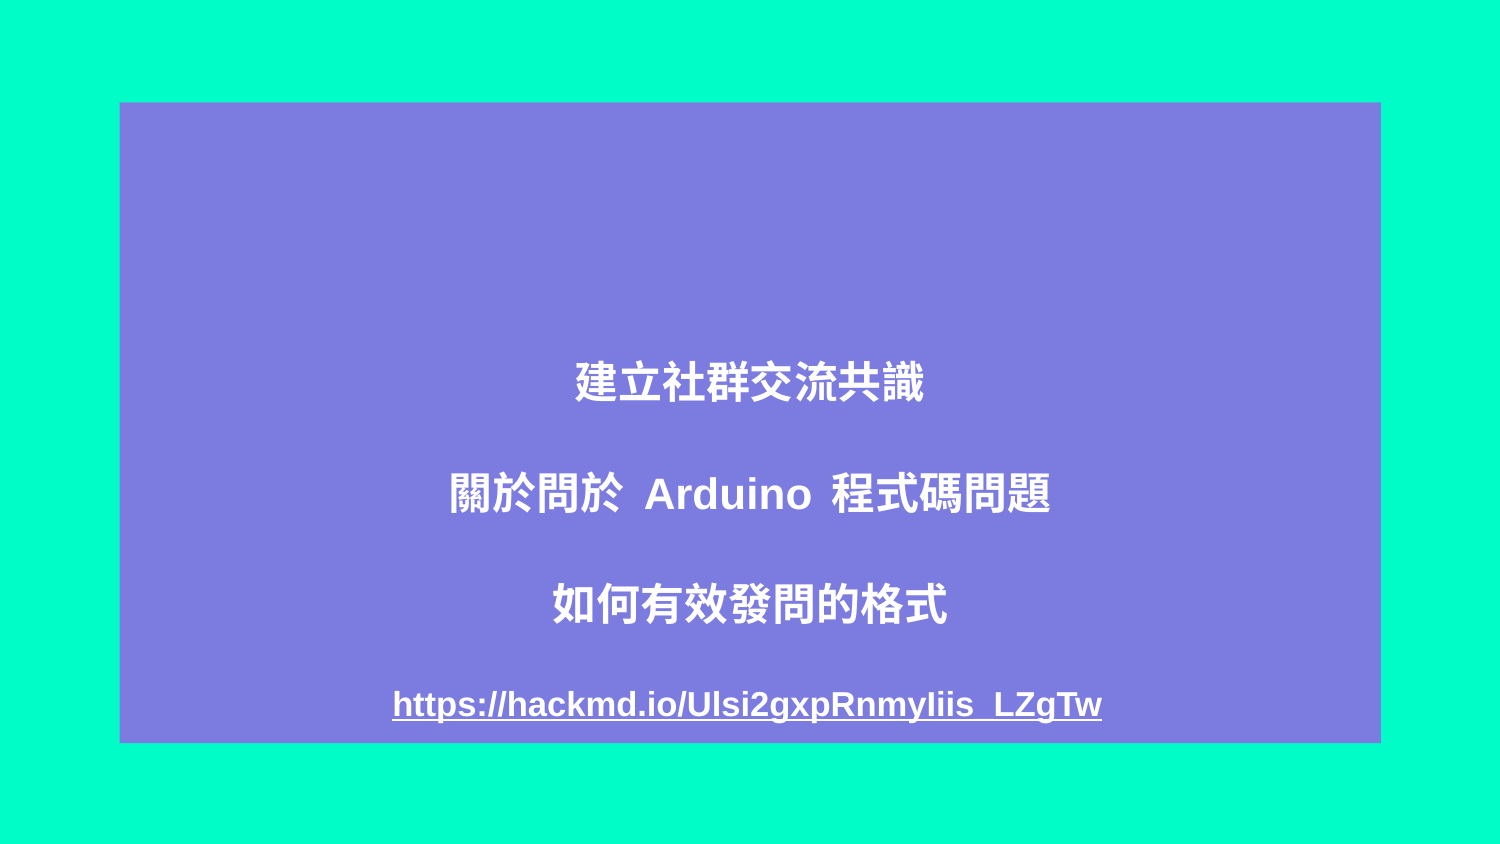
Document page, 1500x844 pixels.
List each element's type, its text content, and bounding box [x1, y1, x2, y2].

title 建立社群交流共識 關於問於 Arduino 程式碼問題 如何有效發問的格式 https://hackmd.io/Ulsi2gxpRnmyIiis_LZgTw [119, 102, 1381, 744]
